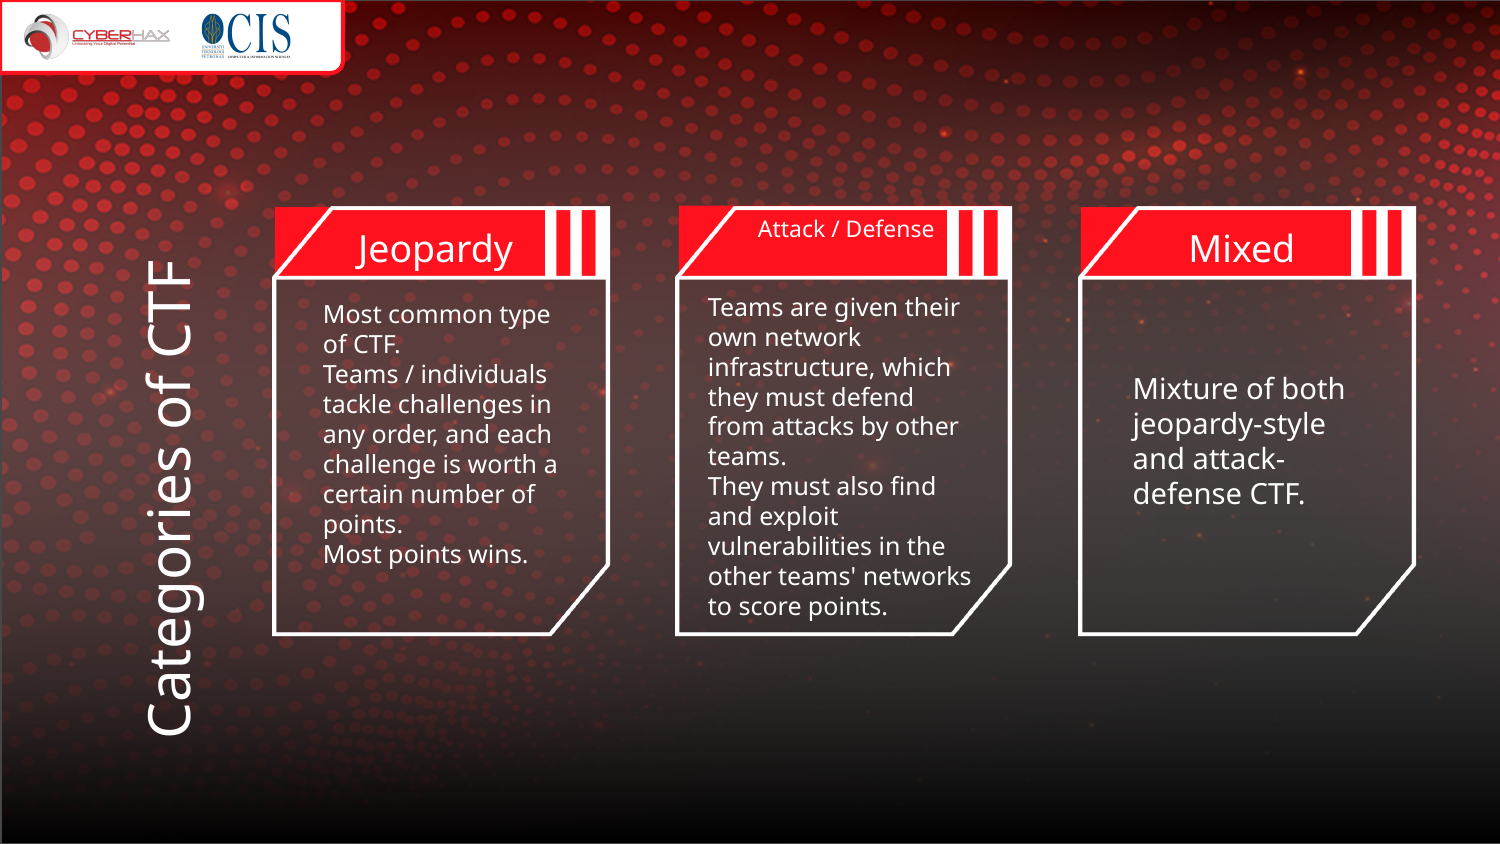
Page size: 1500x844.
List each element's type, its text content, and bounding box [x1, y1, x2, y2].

picture [193, 10, 299, 63]
picture [263, 201, 619, 642]
text_box [0, 0, 346, 76]
picture [2, 1, 1500, 77]
picture [22, 12, 172, 61]
title Categories of CTF [116, 87, 225, 755]
picture [1069, 201, 1425, 642]
picture [666, 201, 1021, 642]
